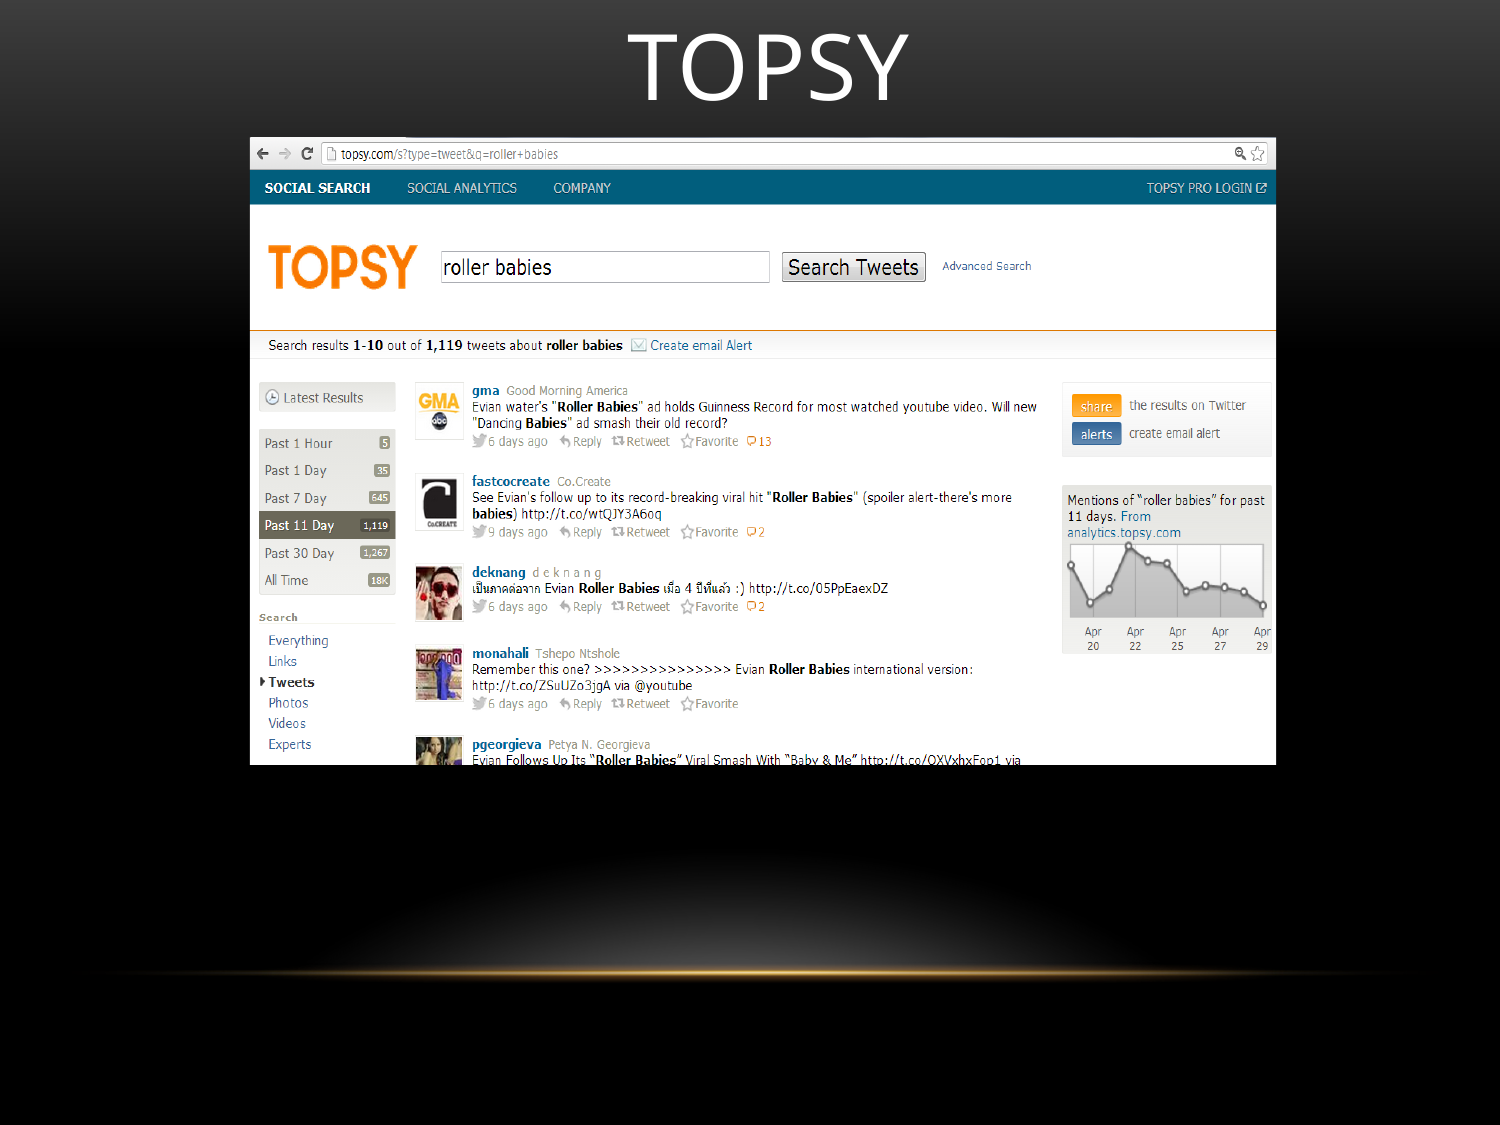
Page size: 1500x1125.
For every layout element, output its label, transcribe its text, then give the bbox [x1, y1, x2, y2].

title Topsy [549, 26, 988, 127]
picture [0, 0, 1500, 1125]
